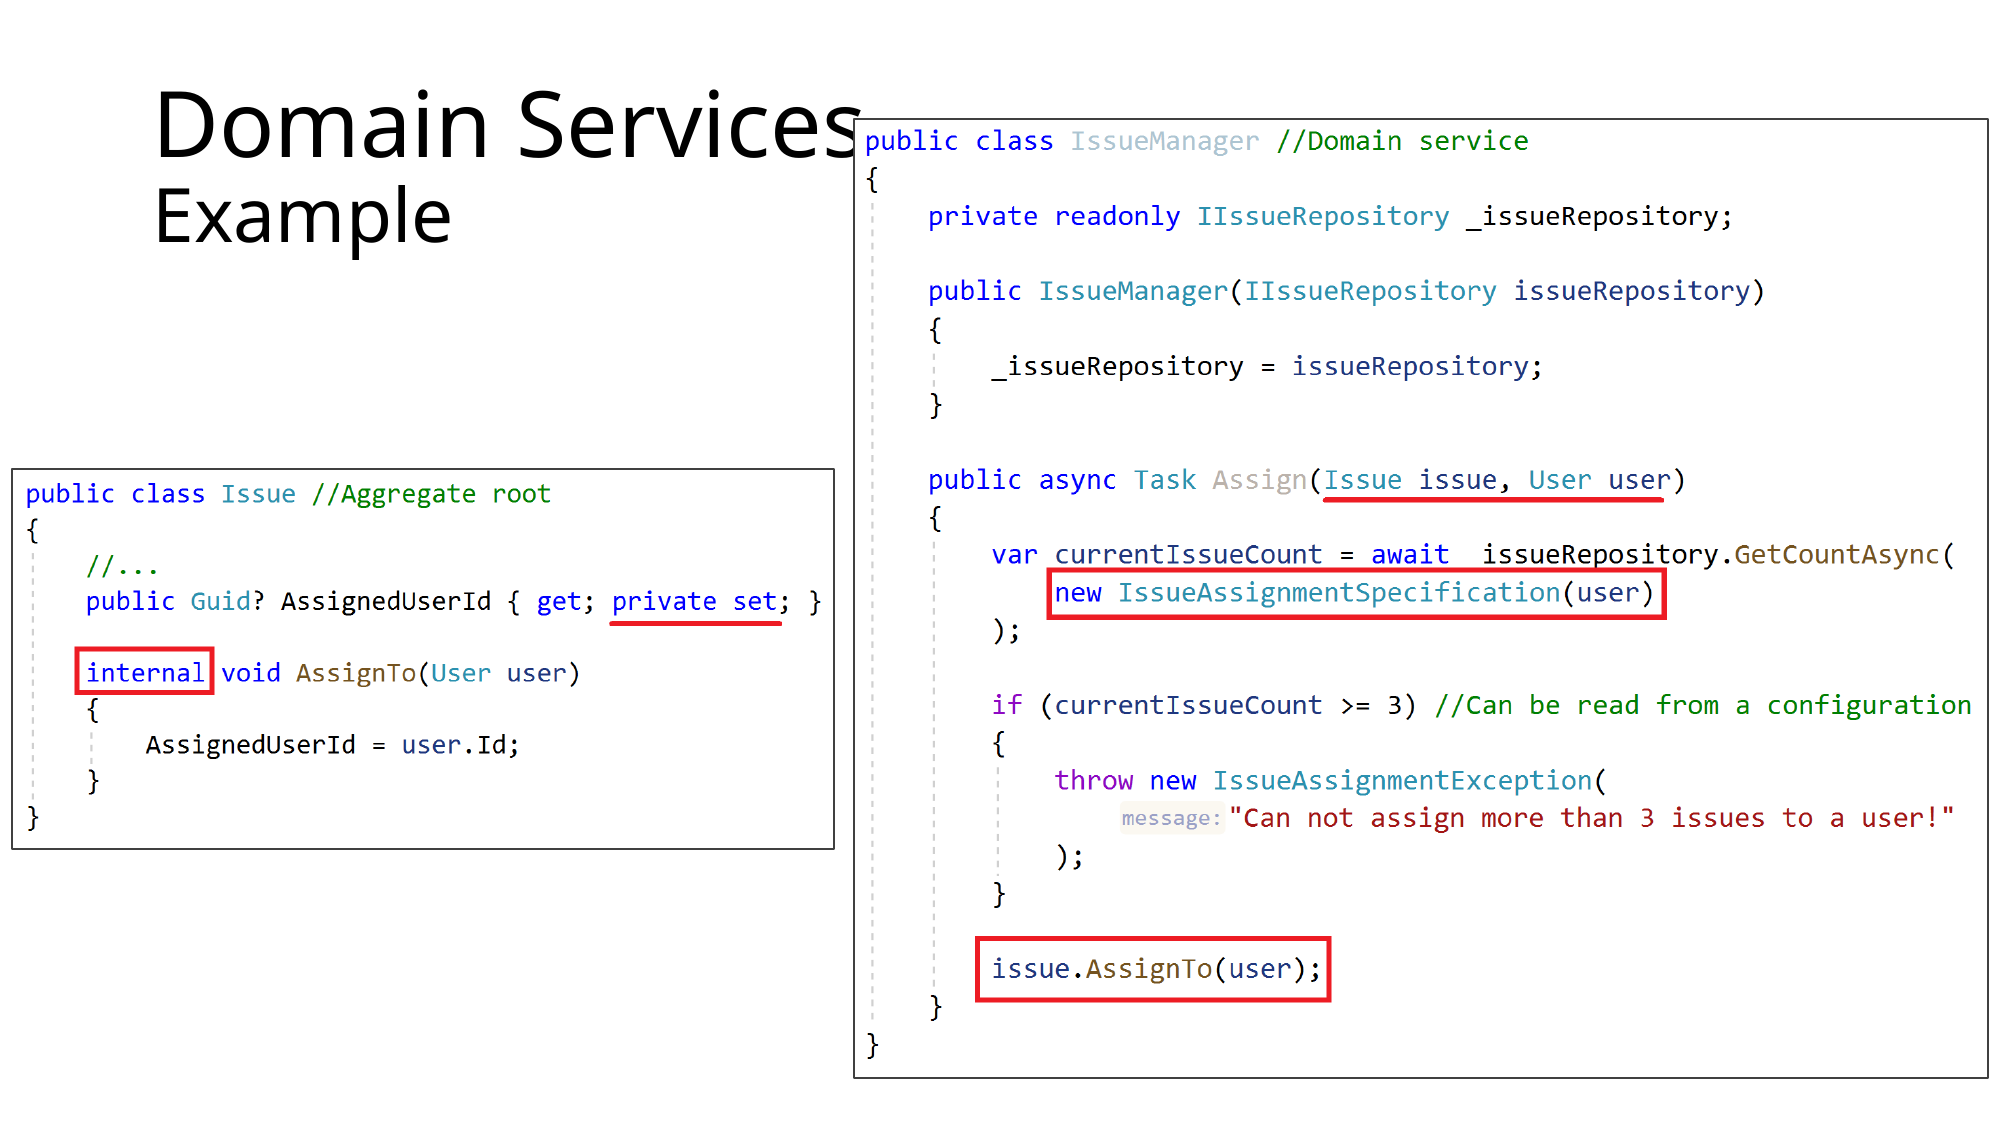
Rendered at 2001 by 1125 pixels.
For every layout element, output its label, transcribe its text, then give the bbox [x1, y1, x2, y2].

title Domain Services Example [137, 59, 1863, 278]
picture [13, 469, 833, 848]
picture [854, 120, 1987, 1077]
